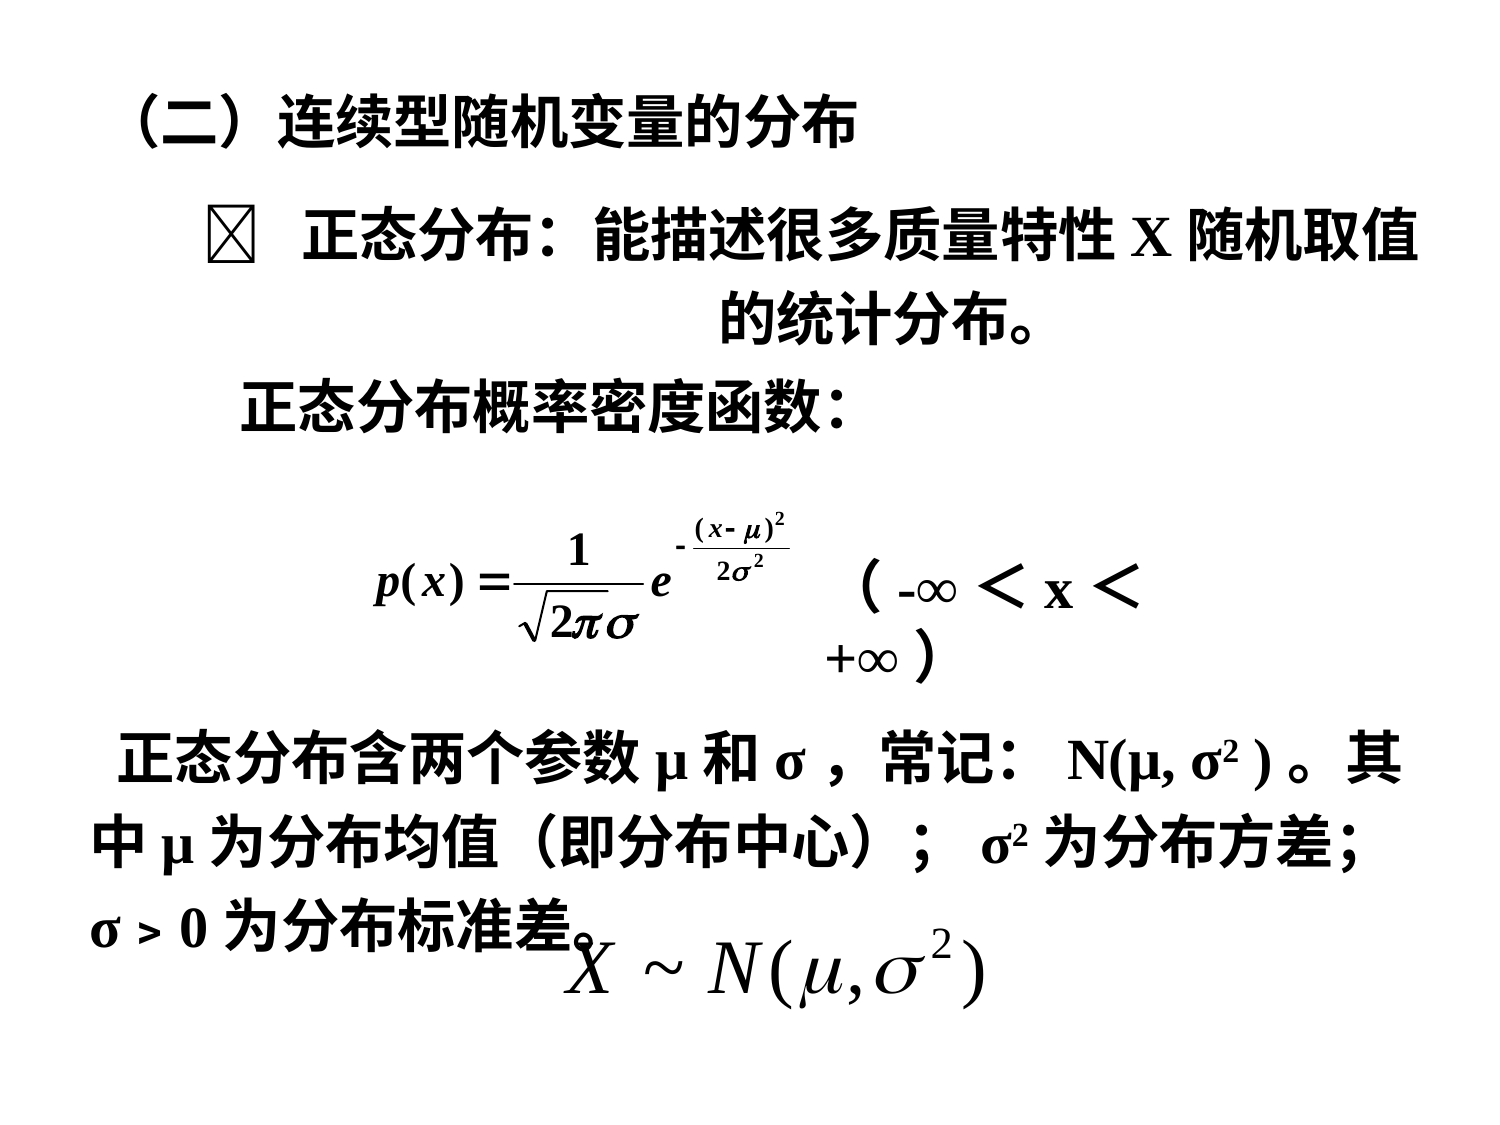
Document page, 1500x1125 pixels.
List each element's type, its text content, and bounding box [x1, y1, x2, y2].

text_box  正态分布：能描述很多质量特性X随机取值 的统计分布。 [187, 177, 1438, 360]
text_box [548, 909, 999, 1026]
text_box 正态分布含两个参数μ和σ，常记：N(μ, σ2 )。其中μ为分布均值（即分布中心）；σ2为分布方差；σ﹥0为分布标准差。 [74, 699, 1438, 967]
text_box （-∞＜x＜+∞） [810, 542, 1273, 698]
text_box （二）连续型随机变量的分布 [87, 77, 913, 163]
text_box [362, 499, 798, 653]
text_box 正态分布概率密度函数： [225, 362, 1100, 448]
